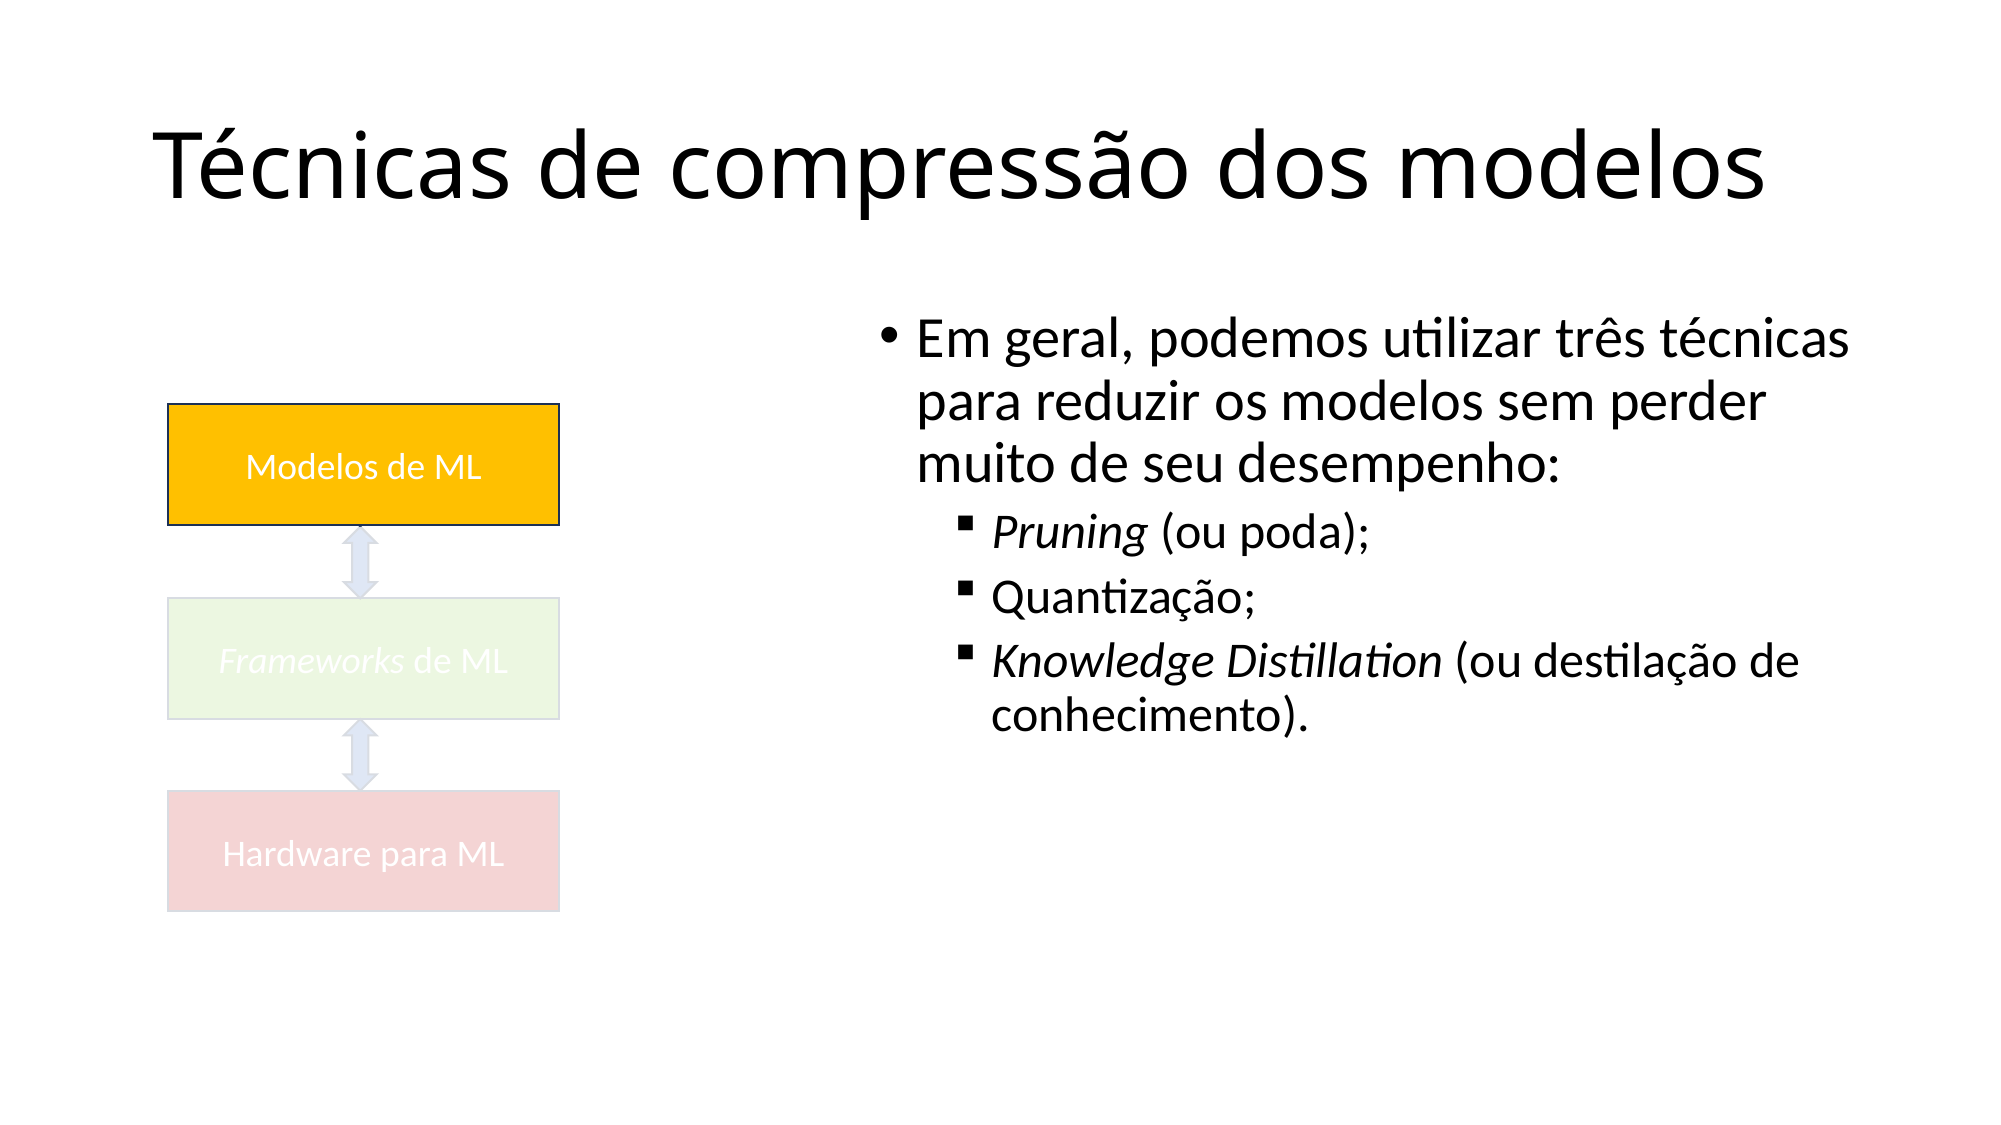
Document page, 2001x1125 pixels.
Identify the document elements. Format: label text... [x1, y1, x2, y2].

text_box Modelos de ML [167, 403, 560, 526]
text_box [140, 526, 580, 932]
title Técnicas de compressão dos modelos [137, 59, 1863, 278]
list Em geral, podemos utilizar três técnicas para reduzir os modelos sem perder muito de seu desempenho: Pruning (ou poda); Quantização; Knowledge Distillation (ou destilação de conhecimento). [864, 299, 1916, 1125]
